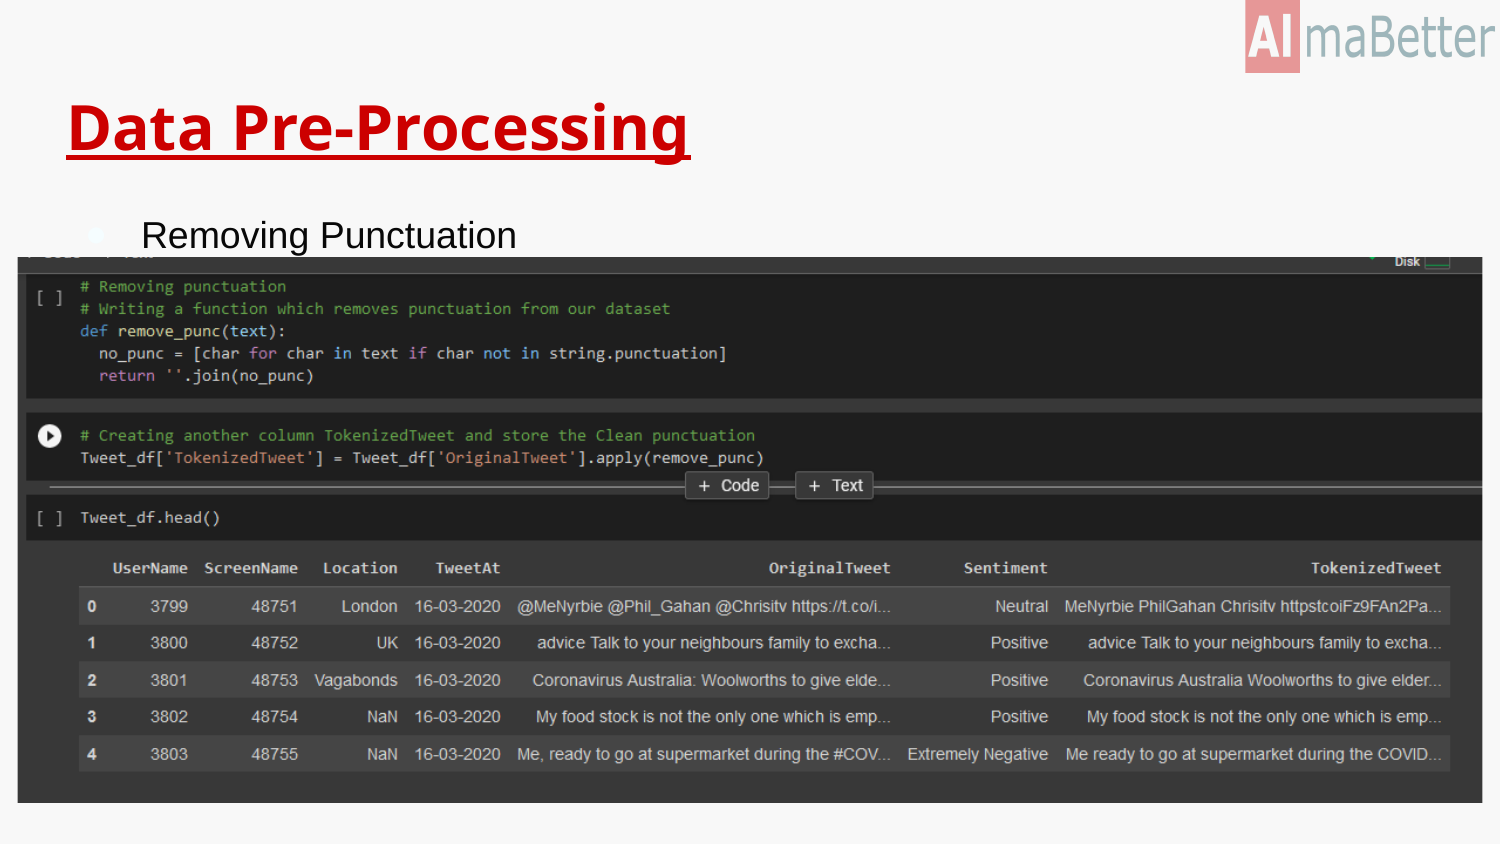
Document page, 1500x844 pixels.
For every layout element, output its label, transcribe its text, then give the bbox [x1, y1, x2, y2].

picture [17, 257, 1483, 803]
list Removing Punctuation [51, 189, 616, 256]
title Data Pre-Processing [51, 72, 1449, 167]
